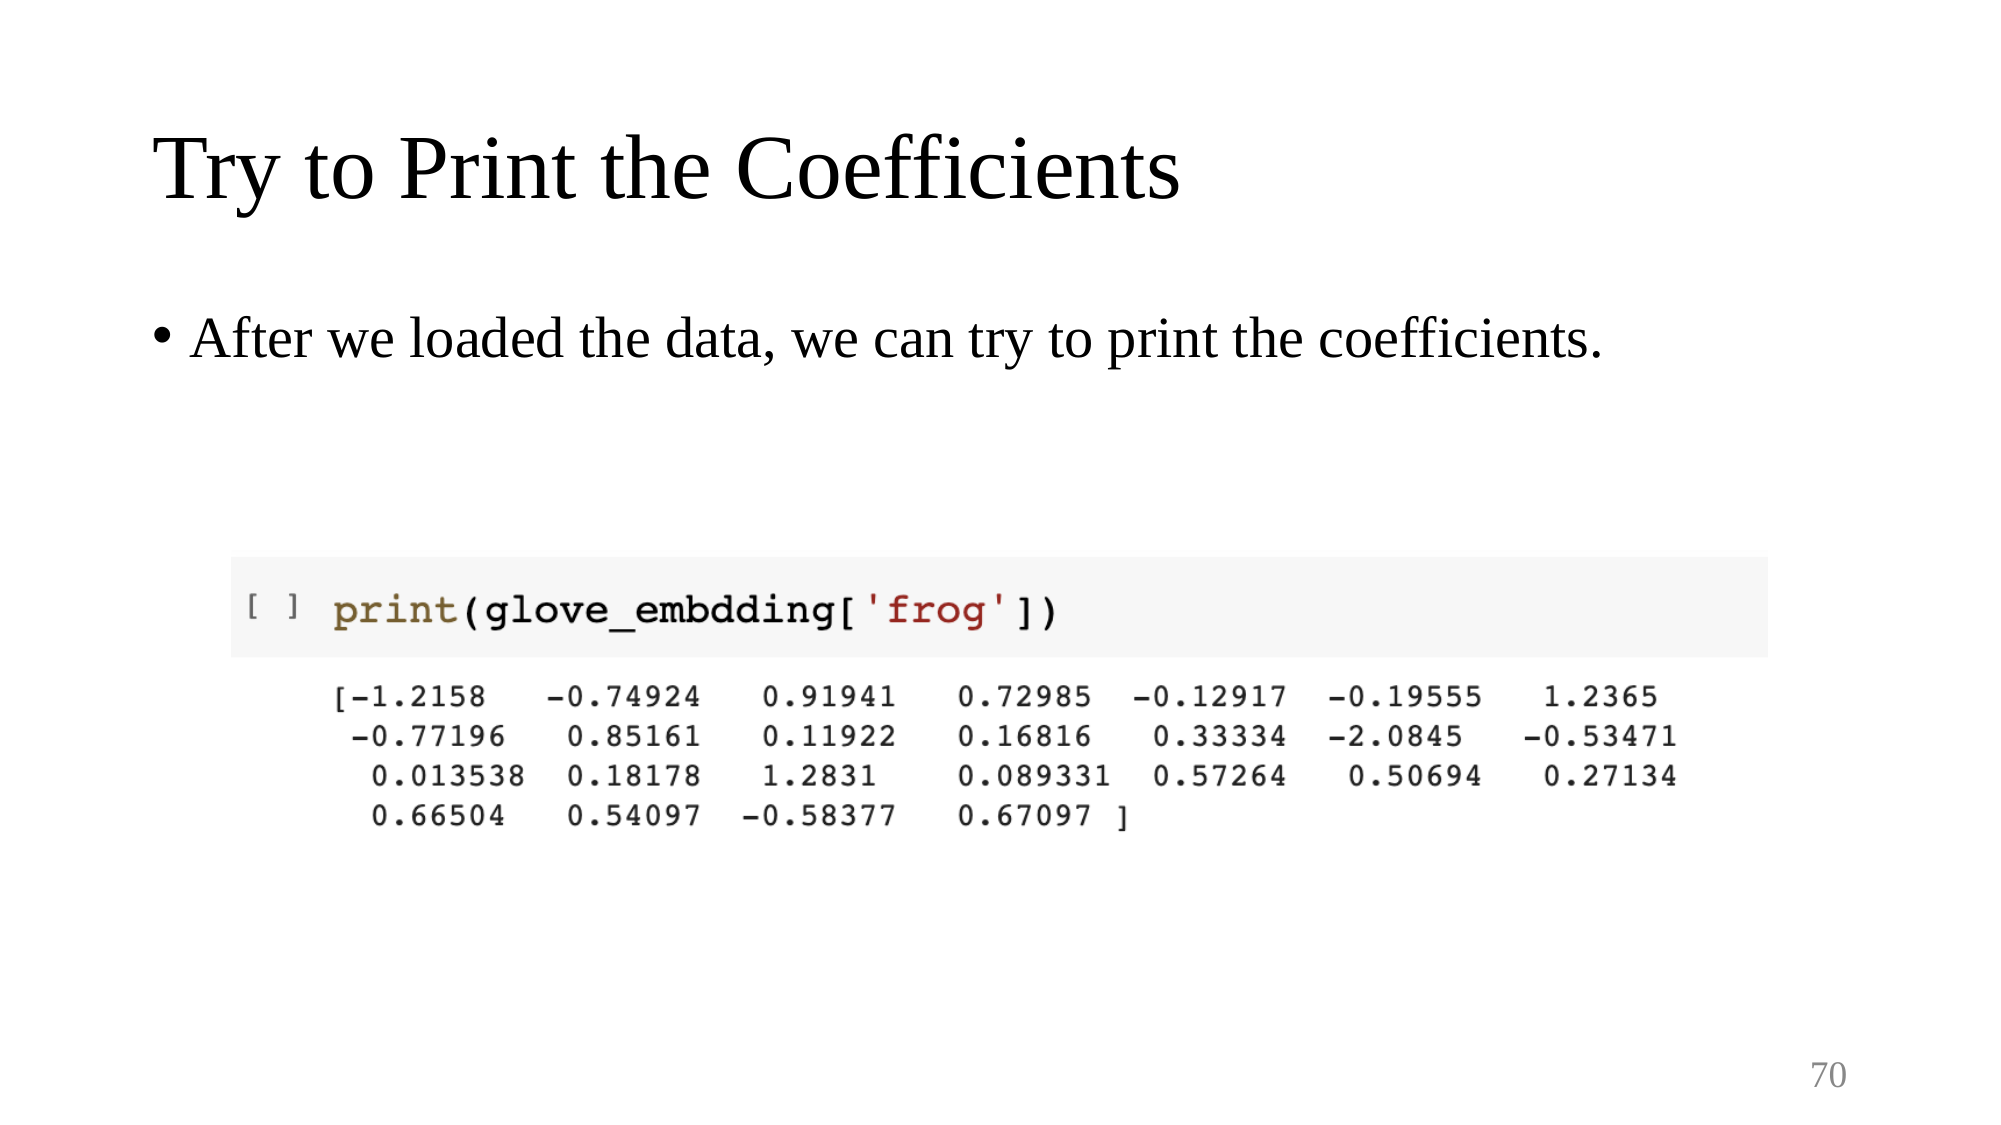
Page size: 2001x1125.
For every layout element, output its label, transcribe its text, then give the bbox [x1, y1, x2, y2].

picture [231, 550, 1769, 844]
list After we loaded the data, we can try to print the coefficients. [137, 299, 1863, 390]
title Try to Print the Coefficients [137, 59, 1863, 278]
slide_number 70 [1412, 1042, 1863, 1103]
